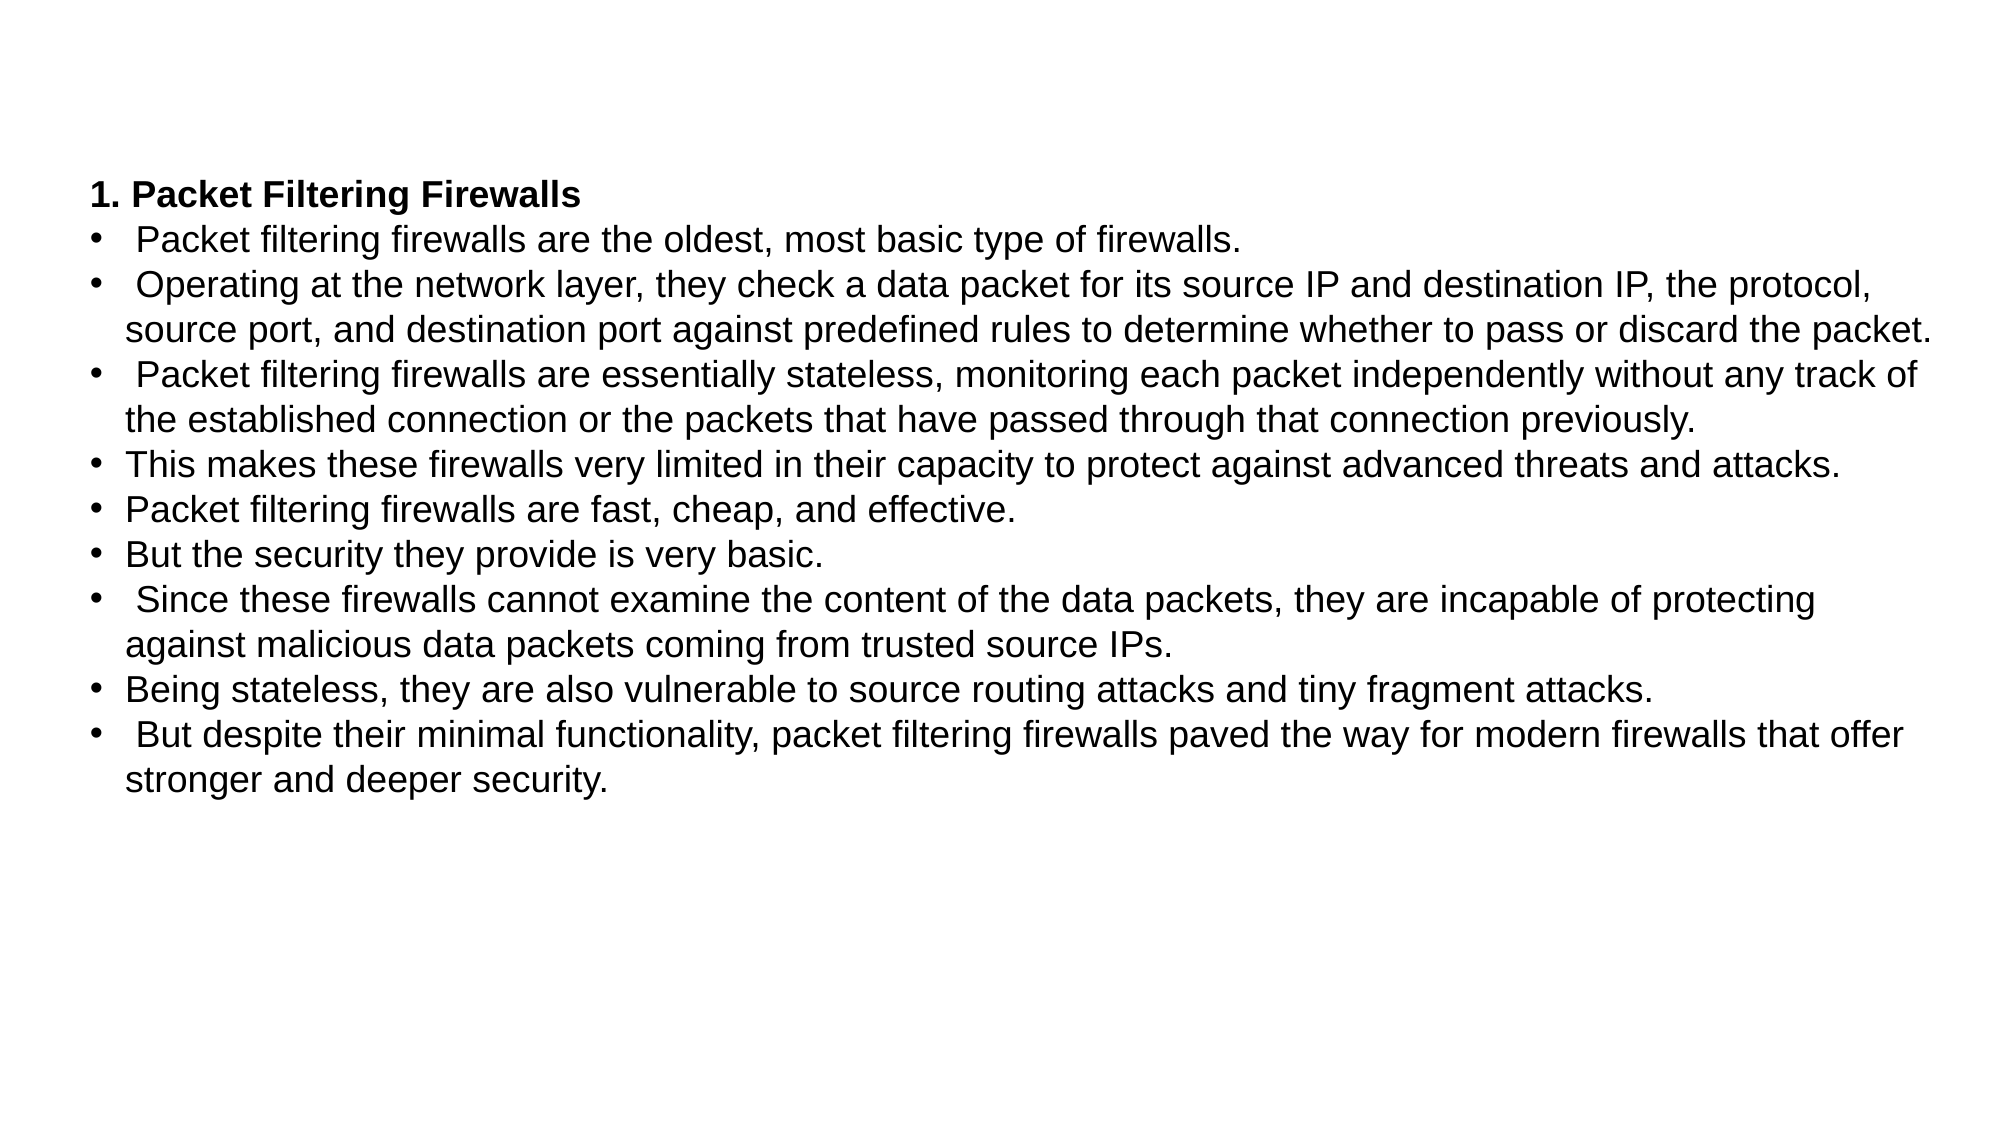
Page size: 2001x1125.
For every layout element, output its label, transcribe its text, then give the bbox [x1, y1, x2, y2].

text_box 1. Packet Filtering Firewalls Packet filtering firewalls are the oldest, most basic type of firewalls. Operating at the network layer, they check a data packet for its source IP and destination IP, the protocol, source port, and destination port against predefined rules to determine whether to pass or discard the packet. Packet filtering firewalls are essentially stateless, monitoring each packet independently without any track of the established connection or the packets that have passed through that connection previously. This makes these firewalls very limited in their capacity to protect against advanced threats and attacks. Packet filtering firewalls are fast, cheap, and effective. But the security they provide is very basic. Since these firewalls cannot examine the content of the data packets, they are incapable of protecting against malicious data packets coming from trusted source IPs. Being stateless, they are also vulnerable to source routing attacks and tiny fragment attacks. But despite their minimal functionality, packet filtering firewalls paved the way for modern firewalls that offer stronger and deeper security. [74, 162, 1963, 808]
